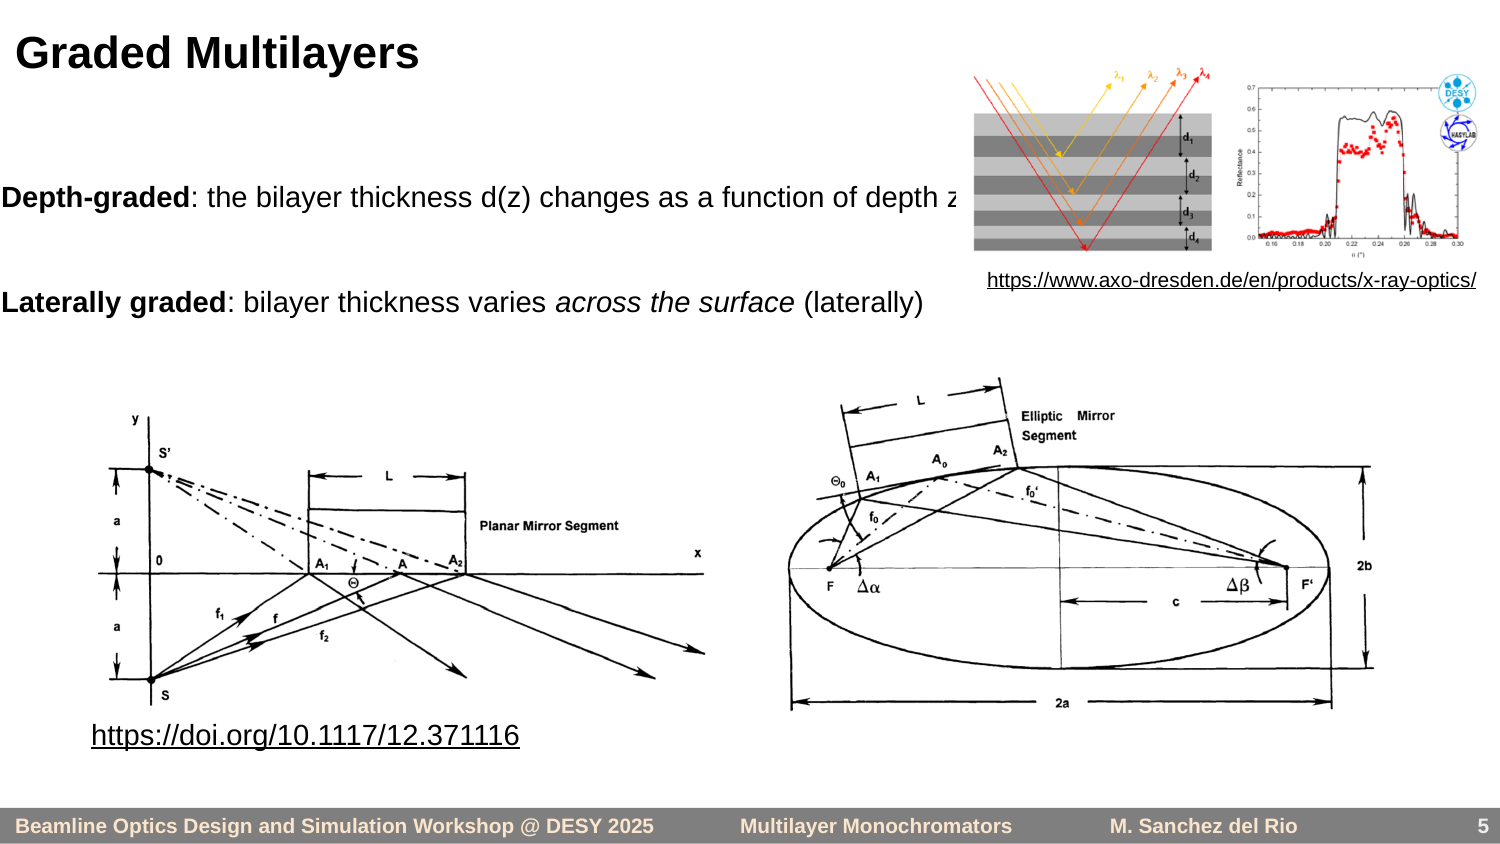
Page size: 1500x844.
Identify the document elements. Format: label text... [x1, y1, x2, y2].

slide_number 5 [1390, 805, 1500, 844]
picture [757, 373, 1394, 720]
text_box https://www.axo-dresden.de/en/products/x-ray-optics/ [972, 258, 1498, 299]
picture [86, 402, 723, 710]
title Graded Multilayers [0, 8, 1483, 94]
text_box Depth-graded: the bilayer thickness d(z) changes as a function of depth z. Laterally graded: bilayer thickness varies across the surface (laterally) [0, 170, 995, 326]
picture [956, 58, 1492, 260]
text_box https://doi.org/10.1117/12.371116 [76, 709, 544, 759]
